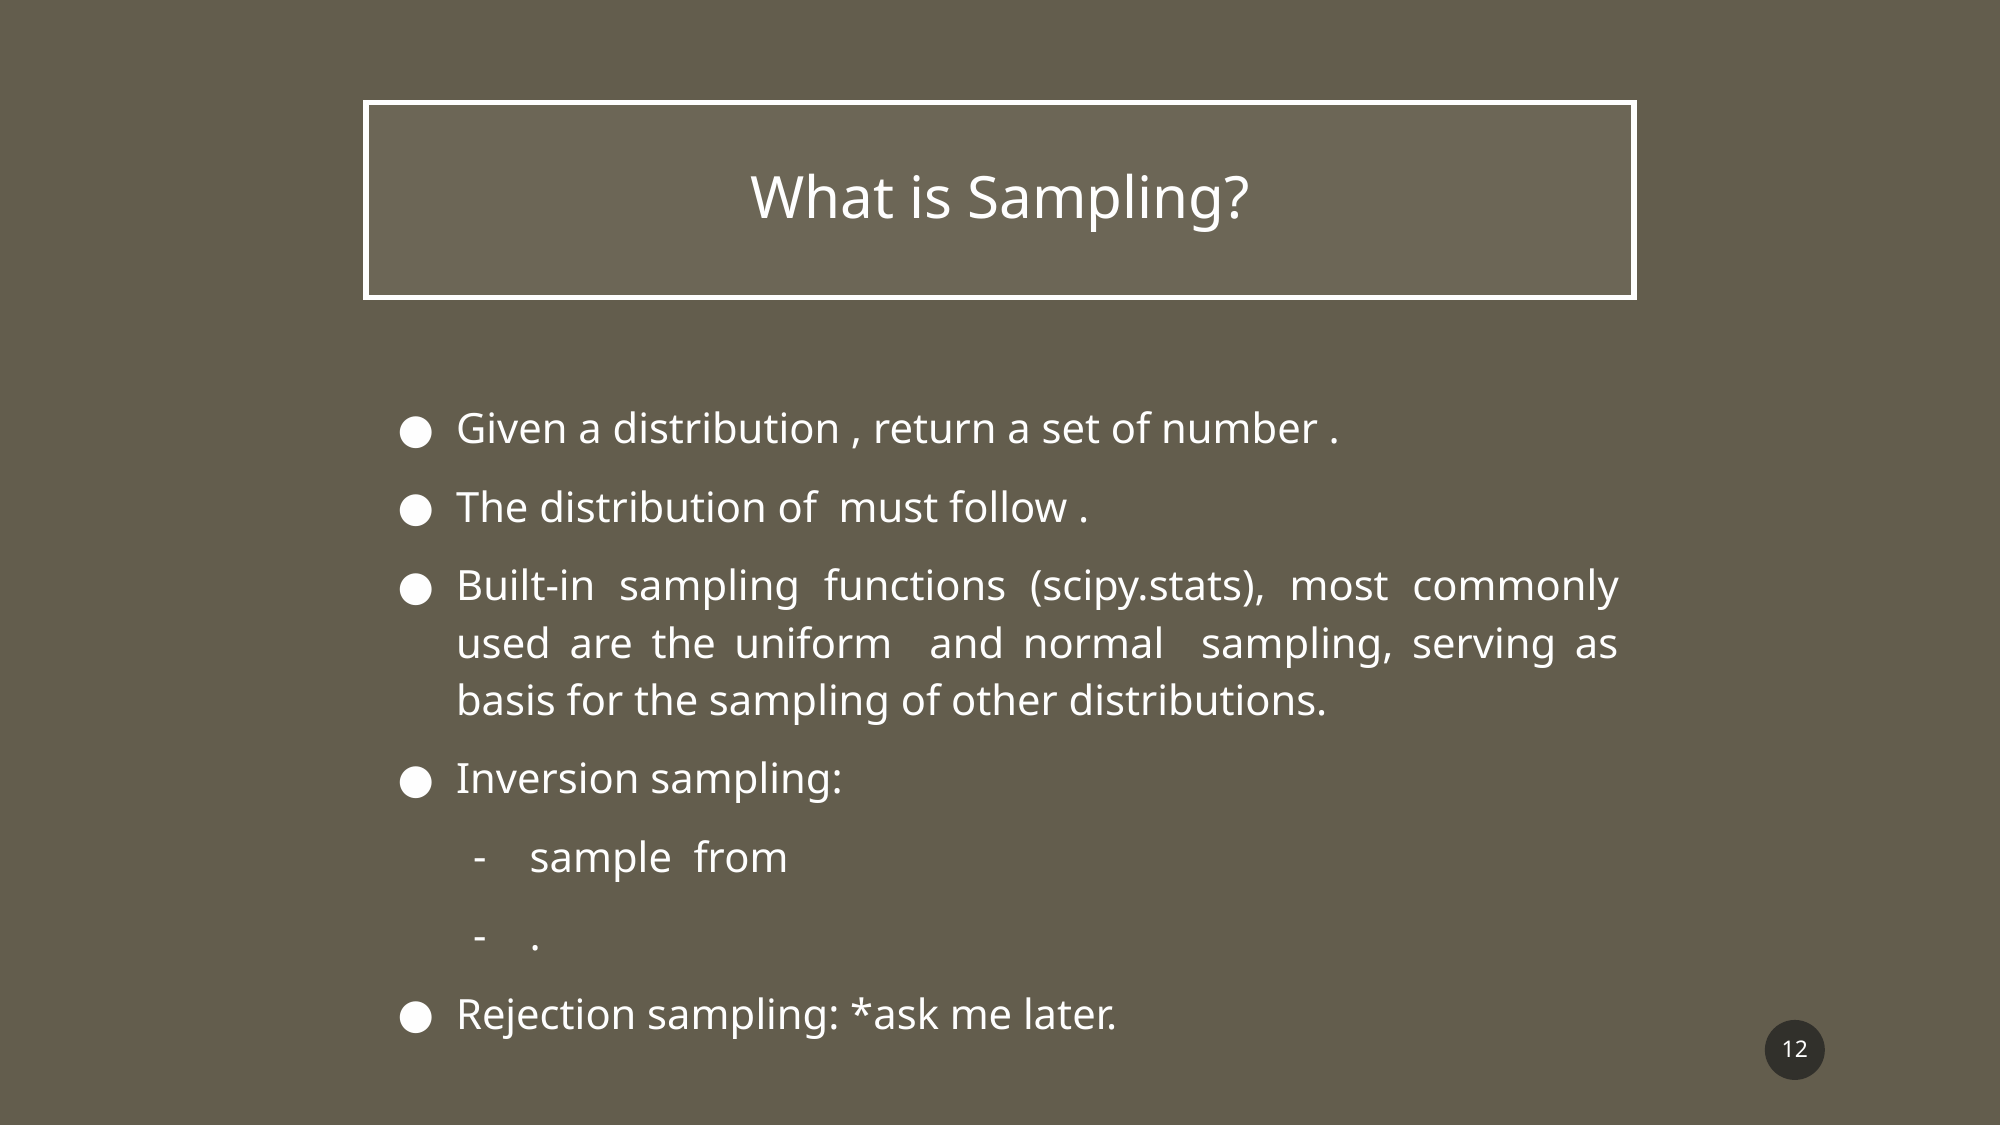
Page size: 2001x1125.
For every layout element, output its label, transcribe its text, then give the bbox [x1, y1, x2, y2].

slide_number 11 [1764, 1019, 1825, 1080]
title What is Sampling? [363, 100, 1637, 300]
